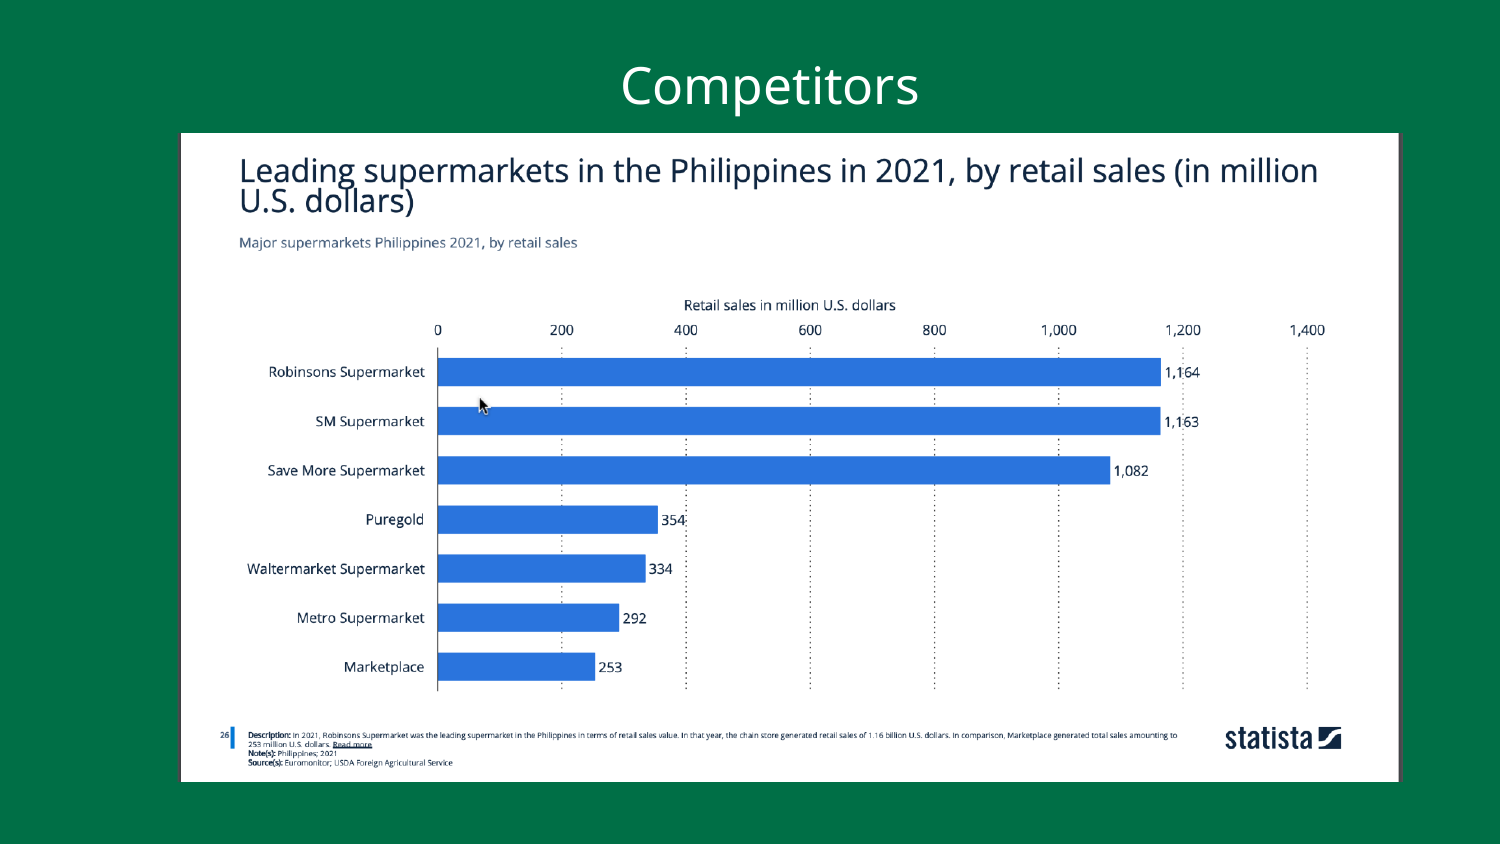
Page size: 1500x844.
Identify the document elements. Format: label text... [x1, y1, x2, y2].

picture [177, 133, 1404, 783]
text_box Competitors [40, 29, 1425, 131]
